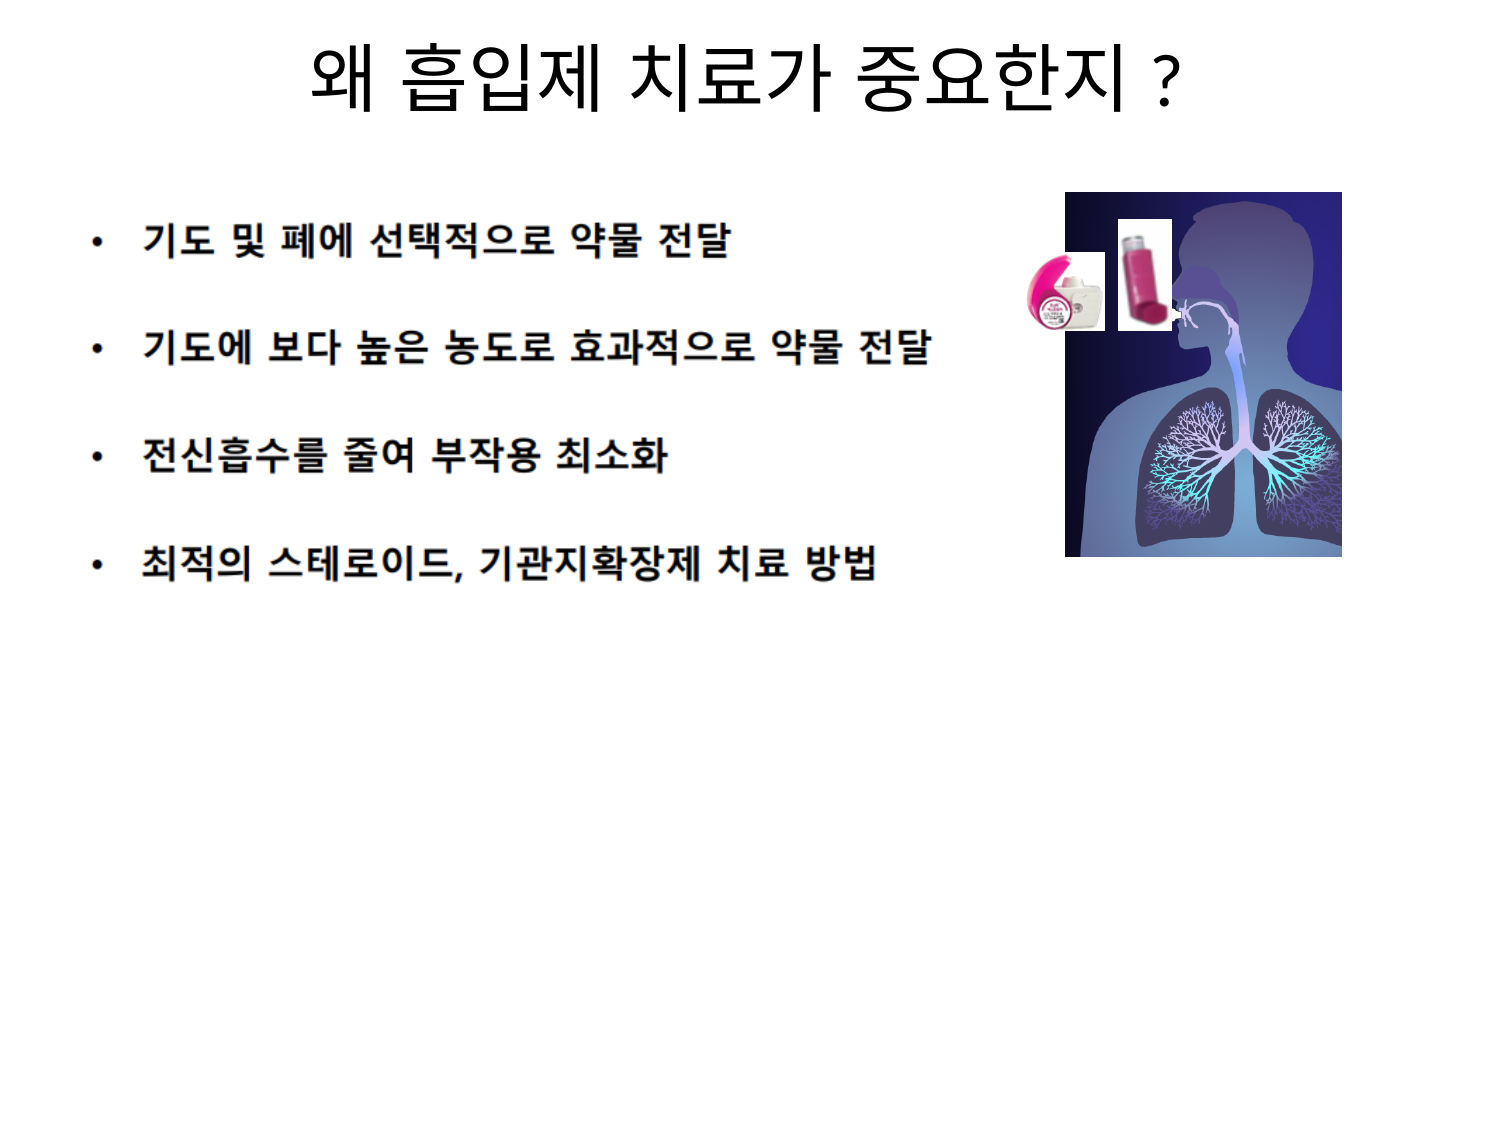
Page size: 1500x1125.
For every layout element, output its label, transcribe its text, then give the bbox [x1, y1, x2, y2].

picture [58, 192, 958, 616]
text_box 왜 흡입제 치료가 중요한지? [19, 23, 1474, 129]
picture [1026, 192, 1342, 557]
